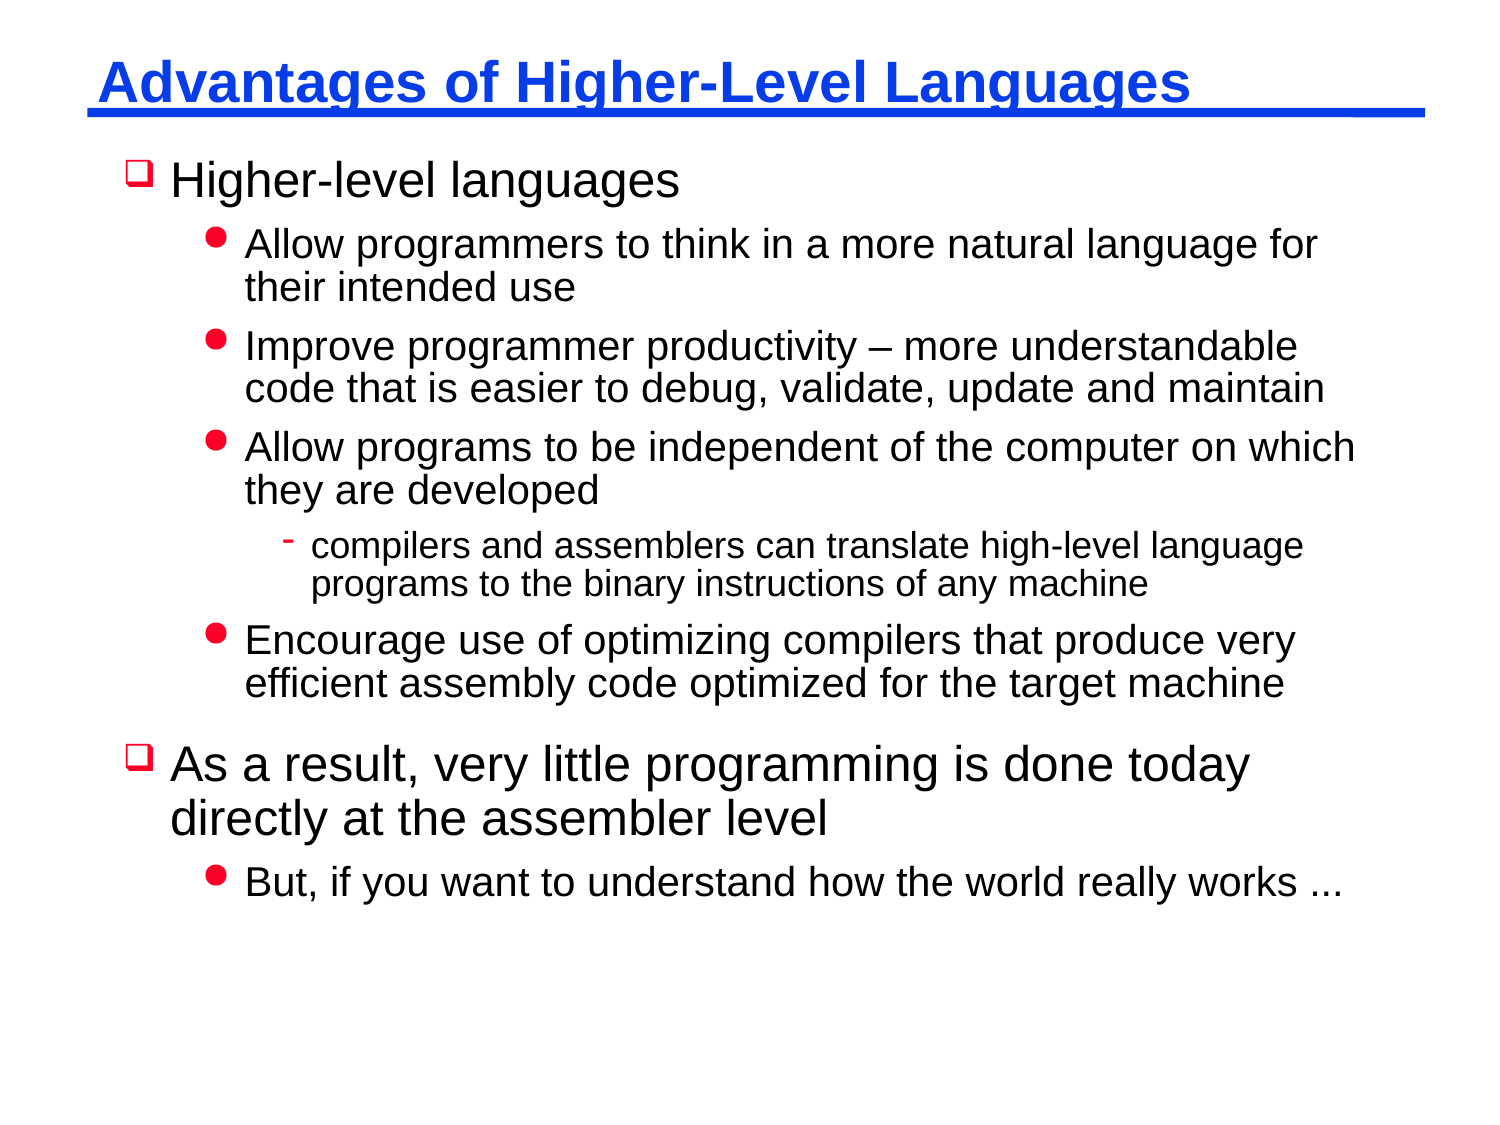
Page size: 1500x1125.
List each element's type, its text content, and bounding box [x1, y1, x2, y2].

list Higher-level languages Allow programmers to think in a more natural language for their intended use Improve programmer productivity – more understandable code that is easier to debug, validate, update and maintain Allow programs to be independent of the computer on which they are developed compilers and assemblers can translate high-level language programs to the binary instructions of any machine Encourage use of optimizing compilers that produce very efficient assembly code optimized for the target machine As a result, very little programming is done today directly at the assembler level But, if you want to understand how the world really works ... [111, 149, 1401, 1024]
title Advantages of Higher-Level Languages [86, 49, 1426, 120]
